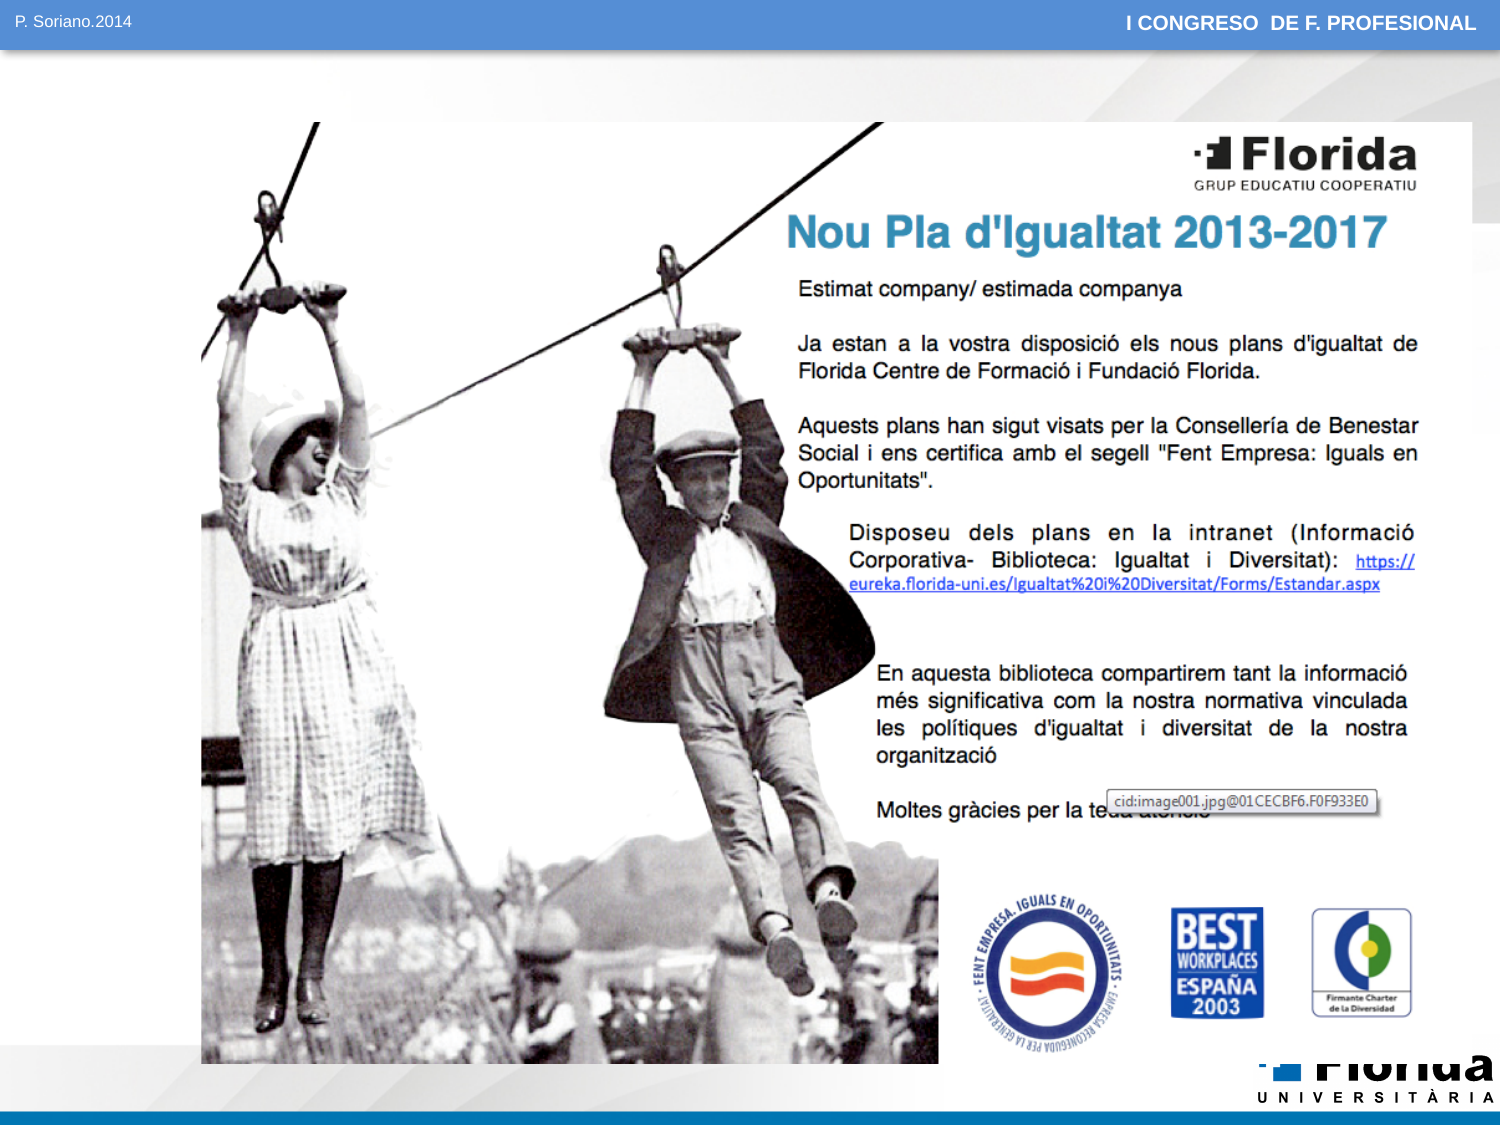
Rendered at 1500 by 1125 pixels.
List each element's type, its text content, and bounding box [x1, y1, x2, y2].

text_box I CONGRESO DE F. PROFESIONAL [938, 2, 1500, 43]
text_box P. Soriano.2014 [0, 3, 278, 38]
picture [0, 50, 1500, 1111]
